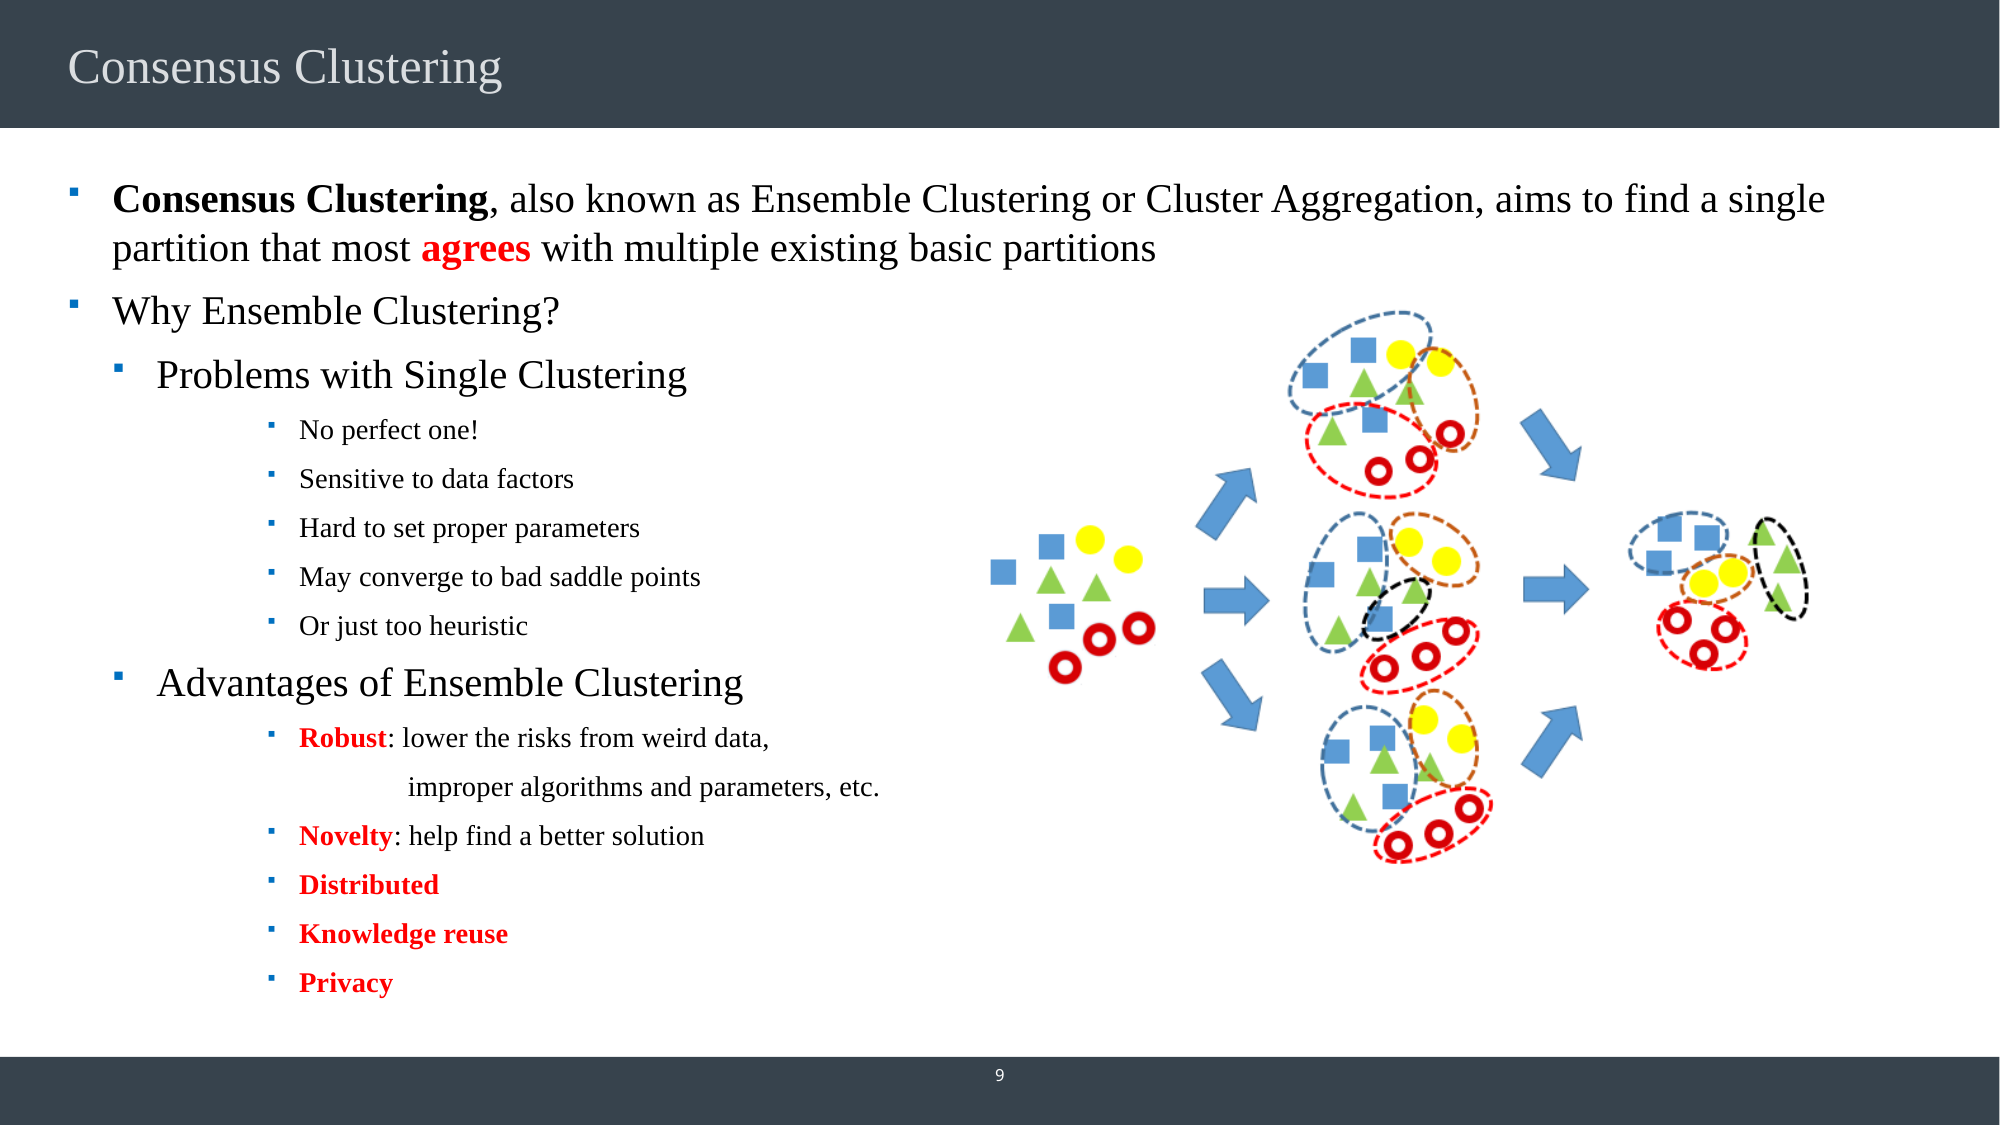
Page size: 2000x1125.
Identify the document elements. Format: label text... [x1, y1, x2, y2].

title Consensus Clustering [49, 30, 1950, 98]
list Consensus Clustering, also known as Ensemble Clustering or Cluster Aggregation, aims to find a single partition that most agrees with multiple existing basic partitions Why Ensemble Clustering? Problems with Single Clustering No perfect one! Sensitive to data factors Hard to set proper parameters May converge to bad saddle points Or just too heuristic Advantages of Ensemble Clustering Robust: lower the risks from weird data, improper algorithms and parameters, etc. Novelty: help find a better solution Distributed Knowledge reuse Privacy [49, 162, 1950, 1013]
slide_number 9 [916, 1062, 1083, 1091]
picture [967, 305, 1848, 870]
